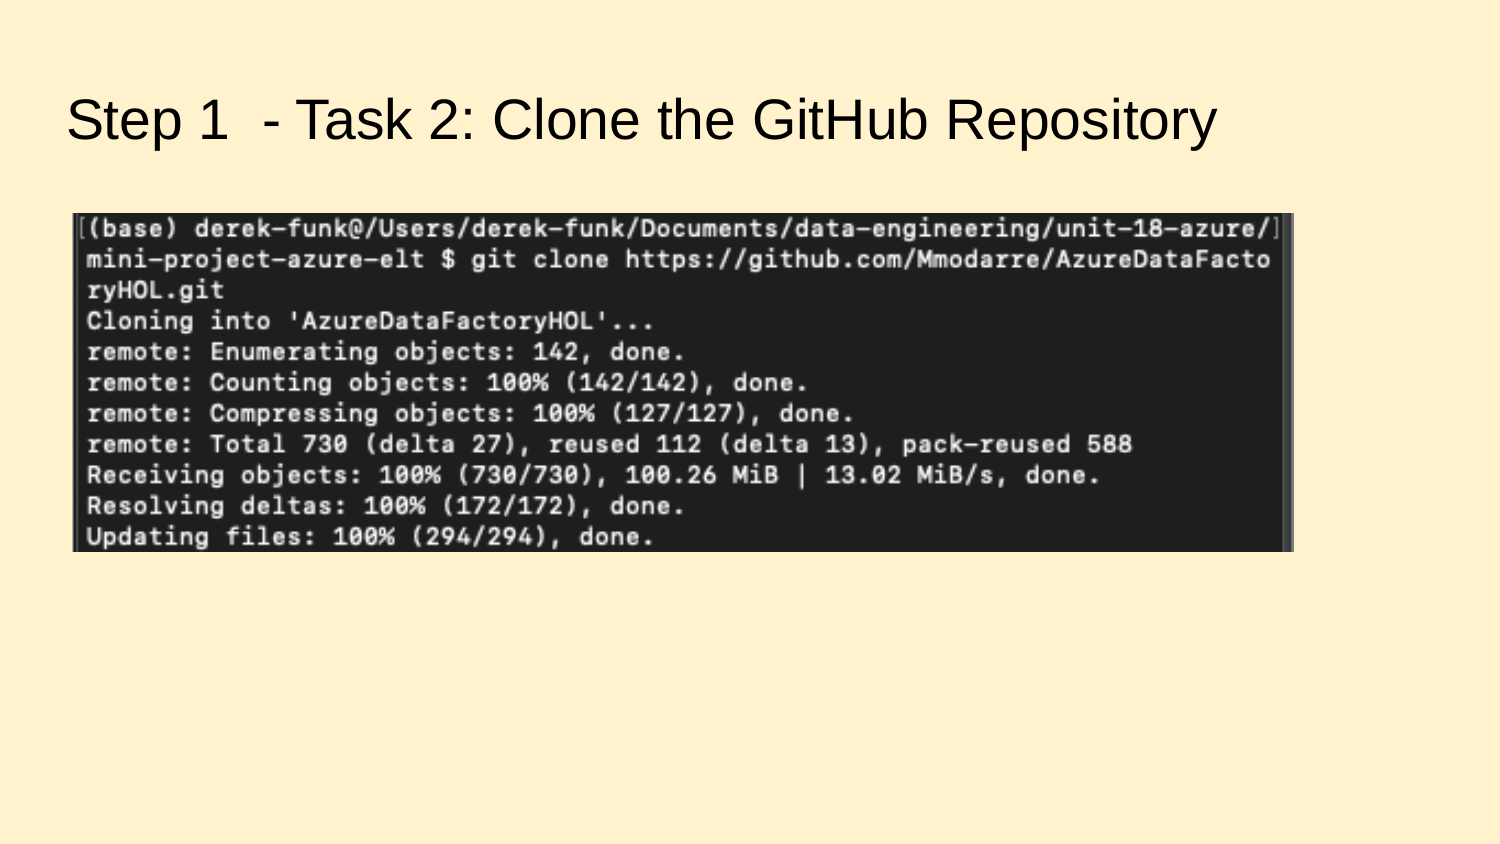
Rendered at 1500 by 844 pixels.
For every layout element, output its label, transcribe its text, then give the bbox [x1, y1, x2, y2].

title Step 1 - Task 2: Clone the GitHub Repository [51, 72, 1449, 167]
picture [71, 213, 1294, 553]
